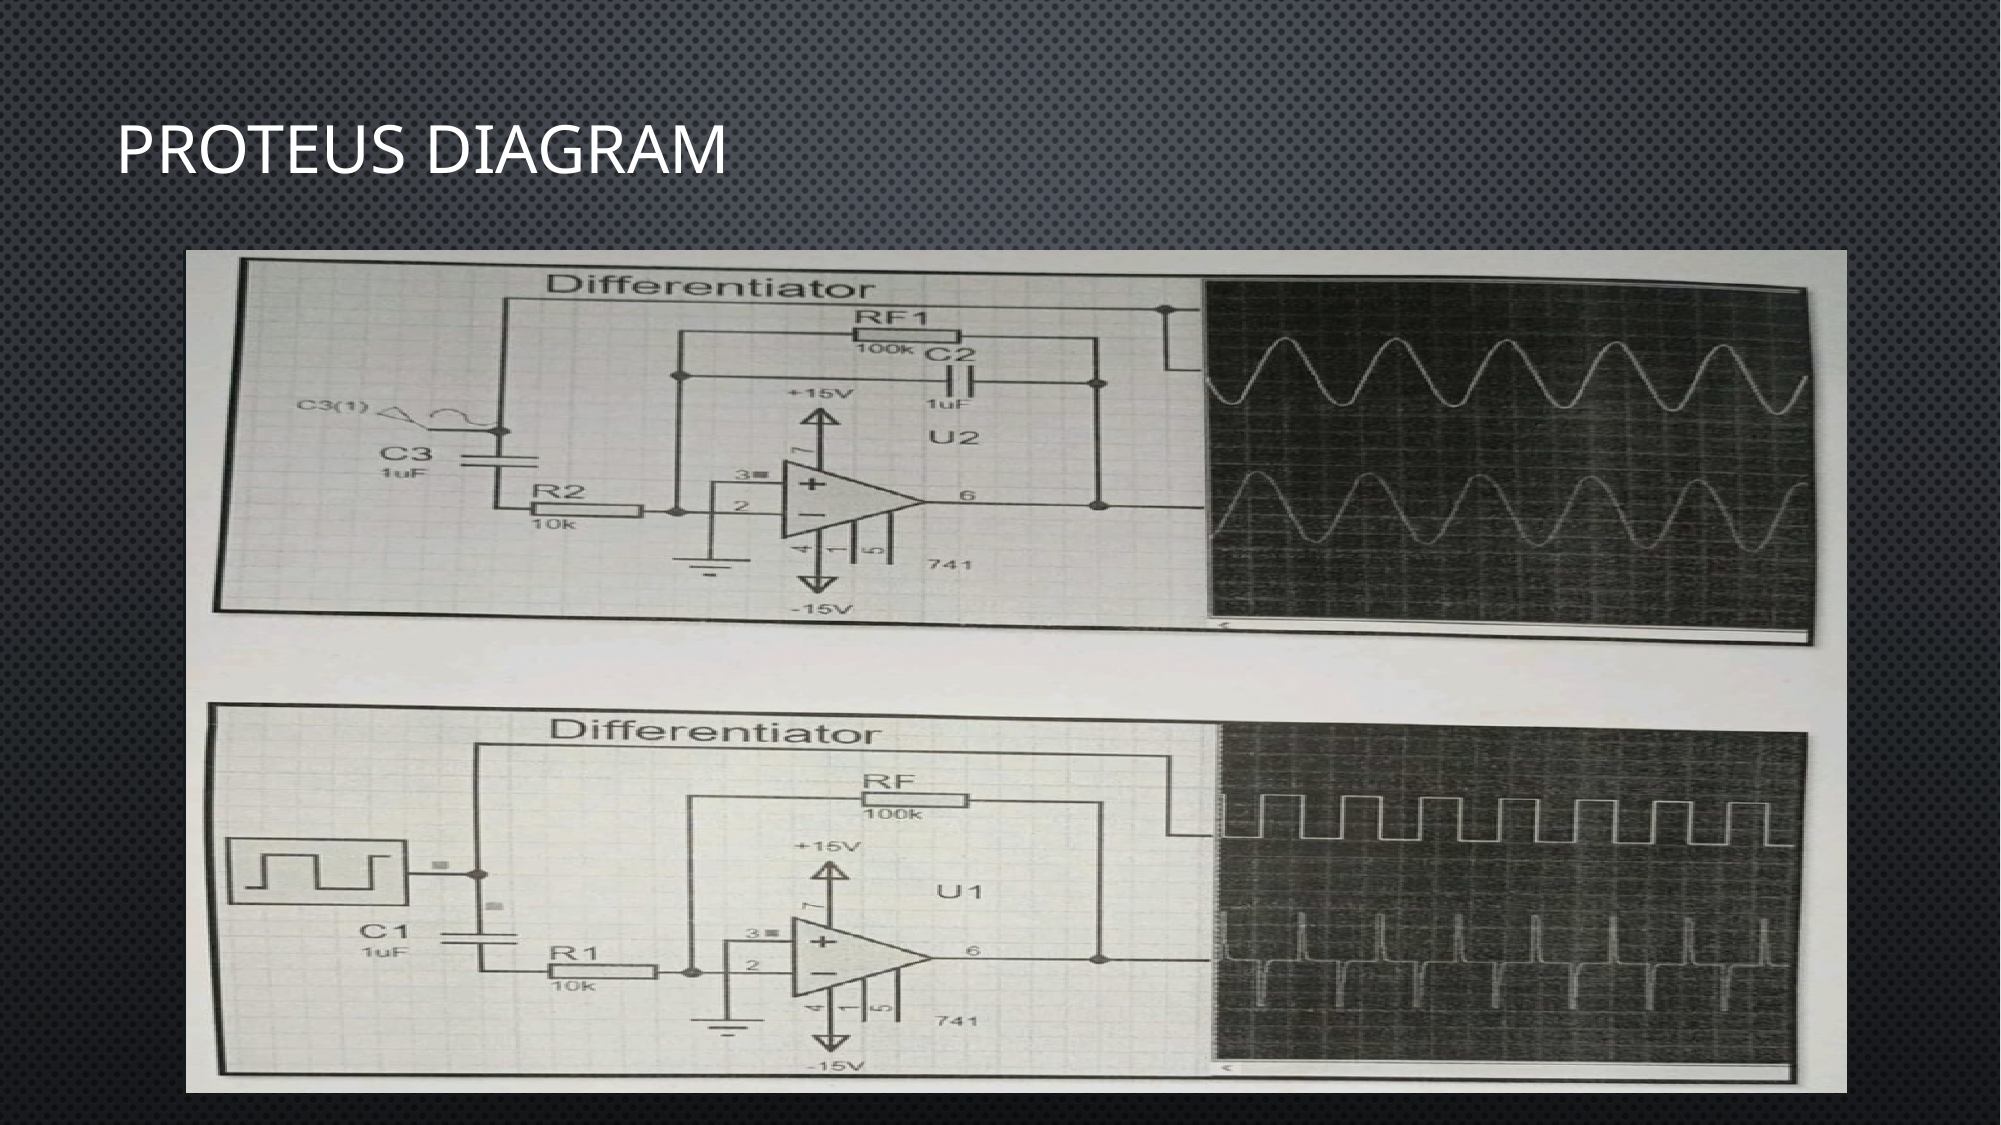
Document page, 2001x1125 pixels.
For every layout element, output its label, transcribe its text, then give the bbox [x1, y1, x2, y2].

picture [183, 250, 1848, 1093]
title Proteus diagram [100, 41, 1268, 251]
